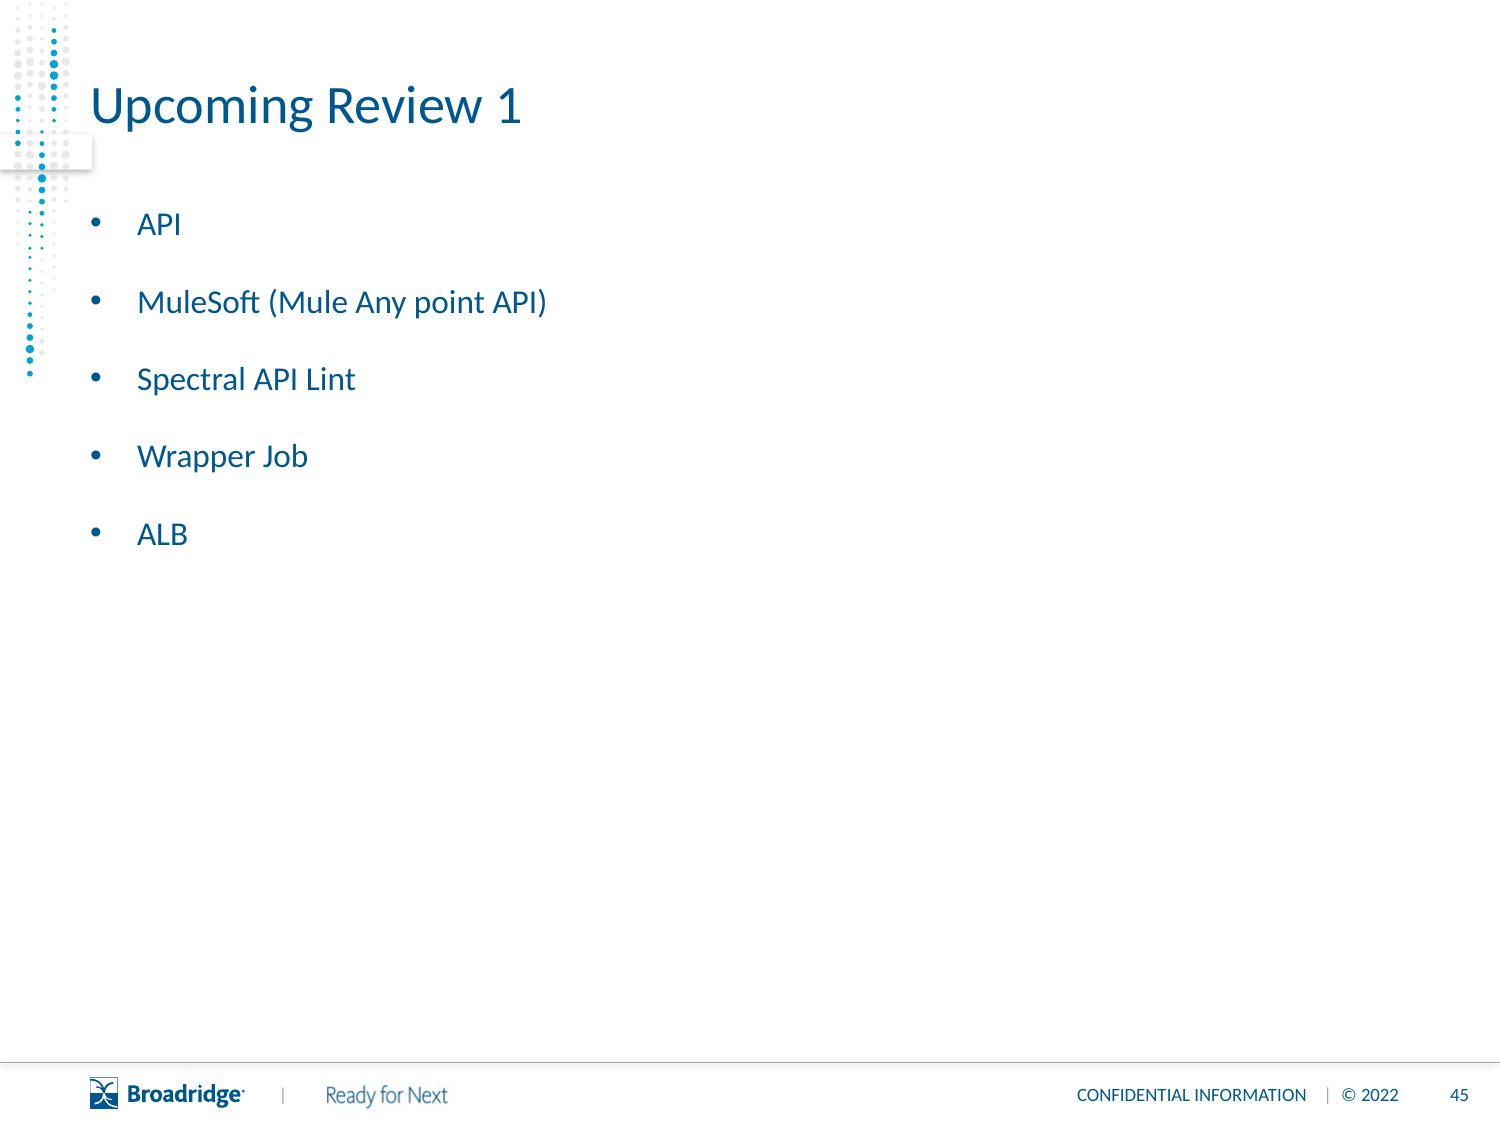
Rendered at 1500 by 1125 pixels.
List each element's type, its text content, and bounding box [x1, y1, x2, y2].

title Upcoming Review 1 [90, 15, 1321, 135]
picture [323, 1081, 452, 1112]
list API MuleSoft (Mule Any point API) Spectral API Lint Wrapper Job ALB [90, 202, 1321, 1013]
